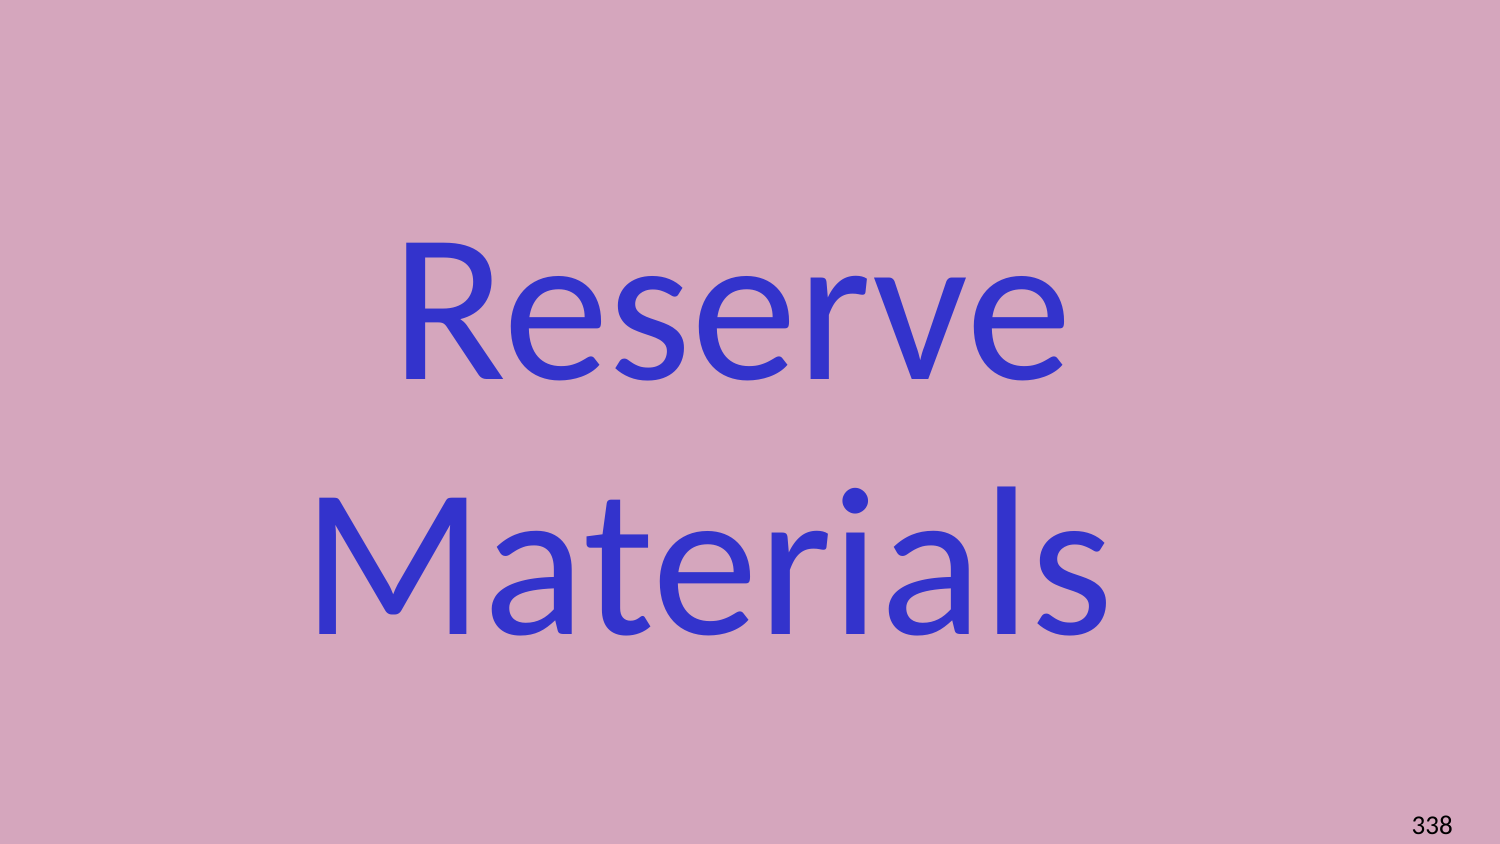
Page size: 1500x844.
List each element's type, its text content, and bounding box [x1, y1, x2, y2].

slide_number ‹#› [1372, 802, 1492, 827]
title Reserve Materials [98, 342, 1373, 502]
